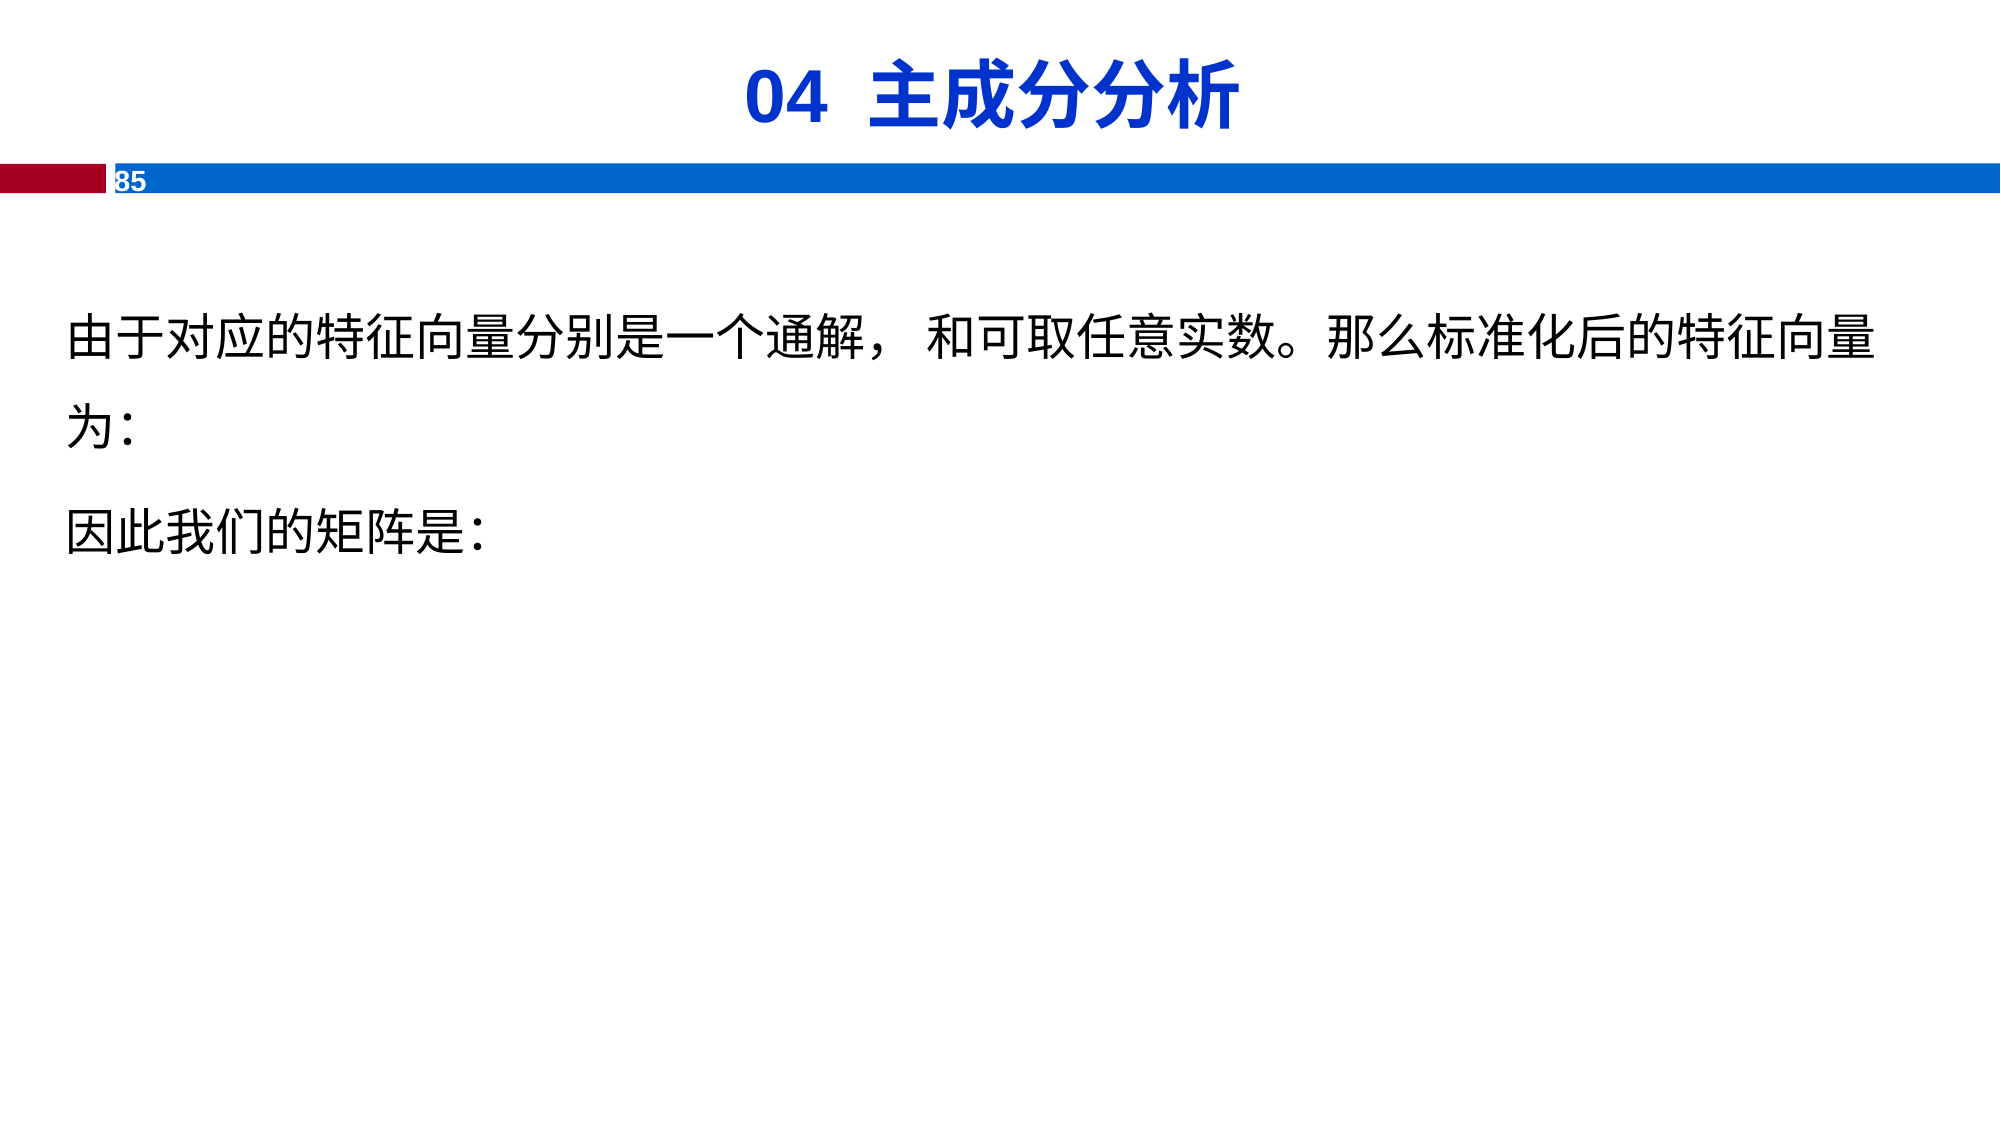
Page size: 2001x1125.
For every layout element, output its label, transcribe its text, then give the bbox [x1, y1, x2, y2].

title 04 主成分分析 [48, 36, 1939, 148]
